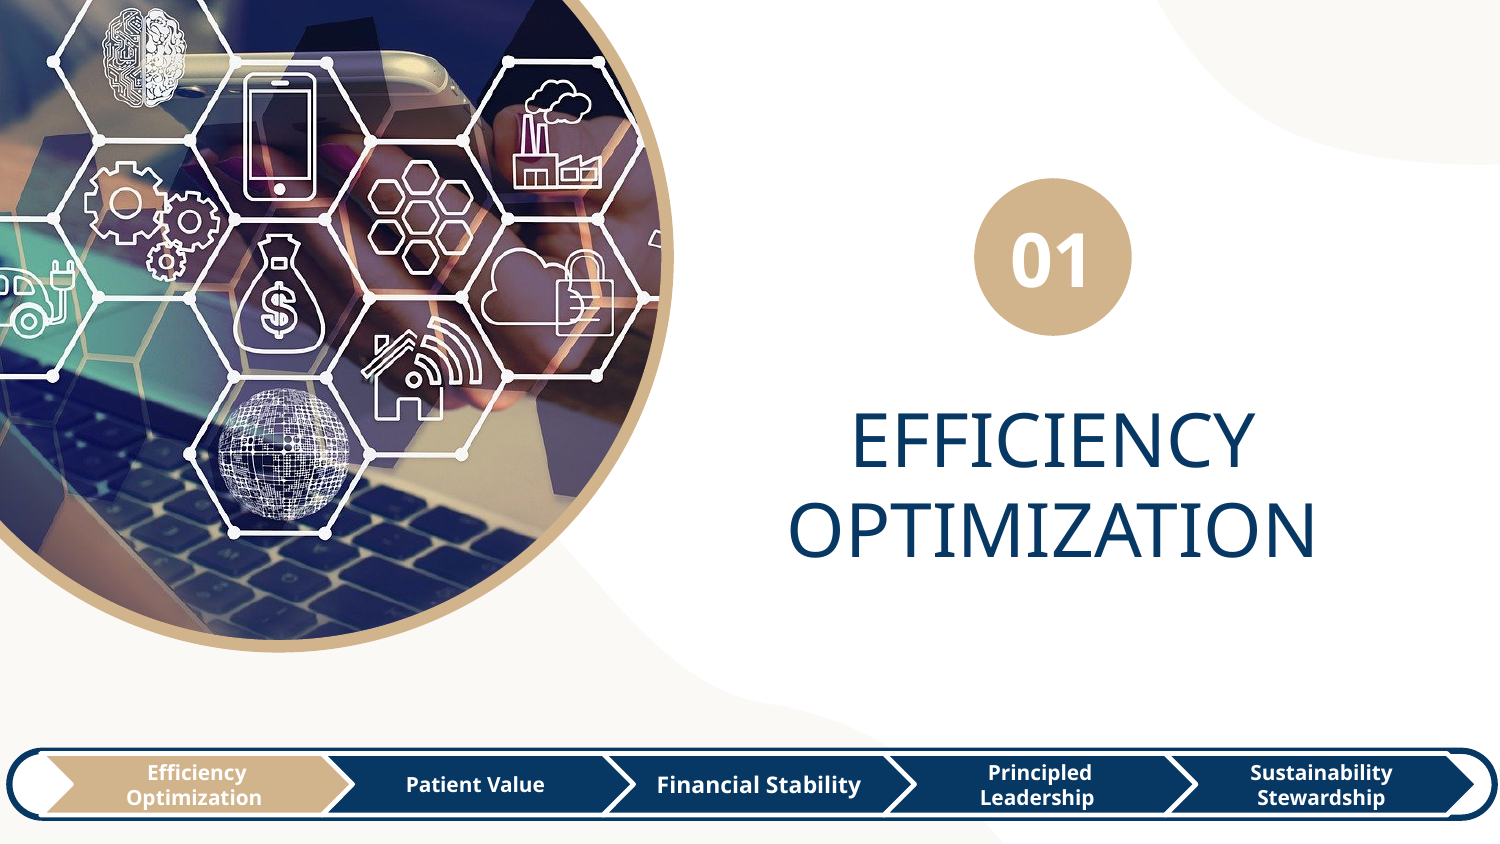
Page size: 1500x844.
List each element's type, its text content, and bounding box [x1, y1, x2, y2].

text_box Efficiency Optimization [40, 753, 351, 816]
text_box [985, 298, 1121, 336]
text_box [985, 178, 1121, 216]
text_box Patient Value [321, 753, 632, 816]
title EFFICIENCY OPTIMIZATION [763, 413, 1343, 552]
text_box [9, 750, 1495, 818]
text_box [974, 219, 984, 296]
text_box Sustainability Stewardship [1165, 753, 1478, 816]
picture [0, 0, 668, 647]
title 01 [984, 216, 1122, 298]
text_box Financial Stability [602, 753, 913, 816]
text_box [1122, 219, 1132, 295]
text_box Principled Leadership [883, 753, 1195, 816]
